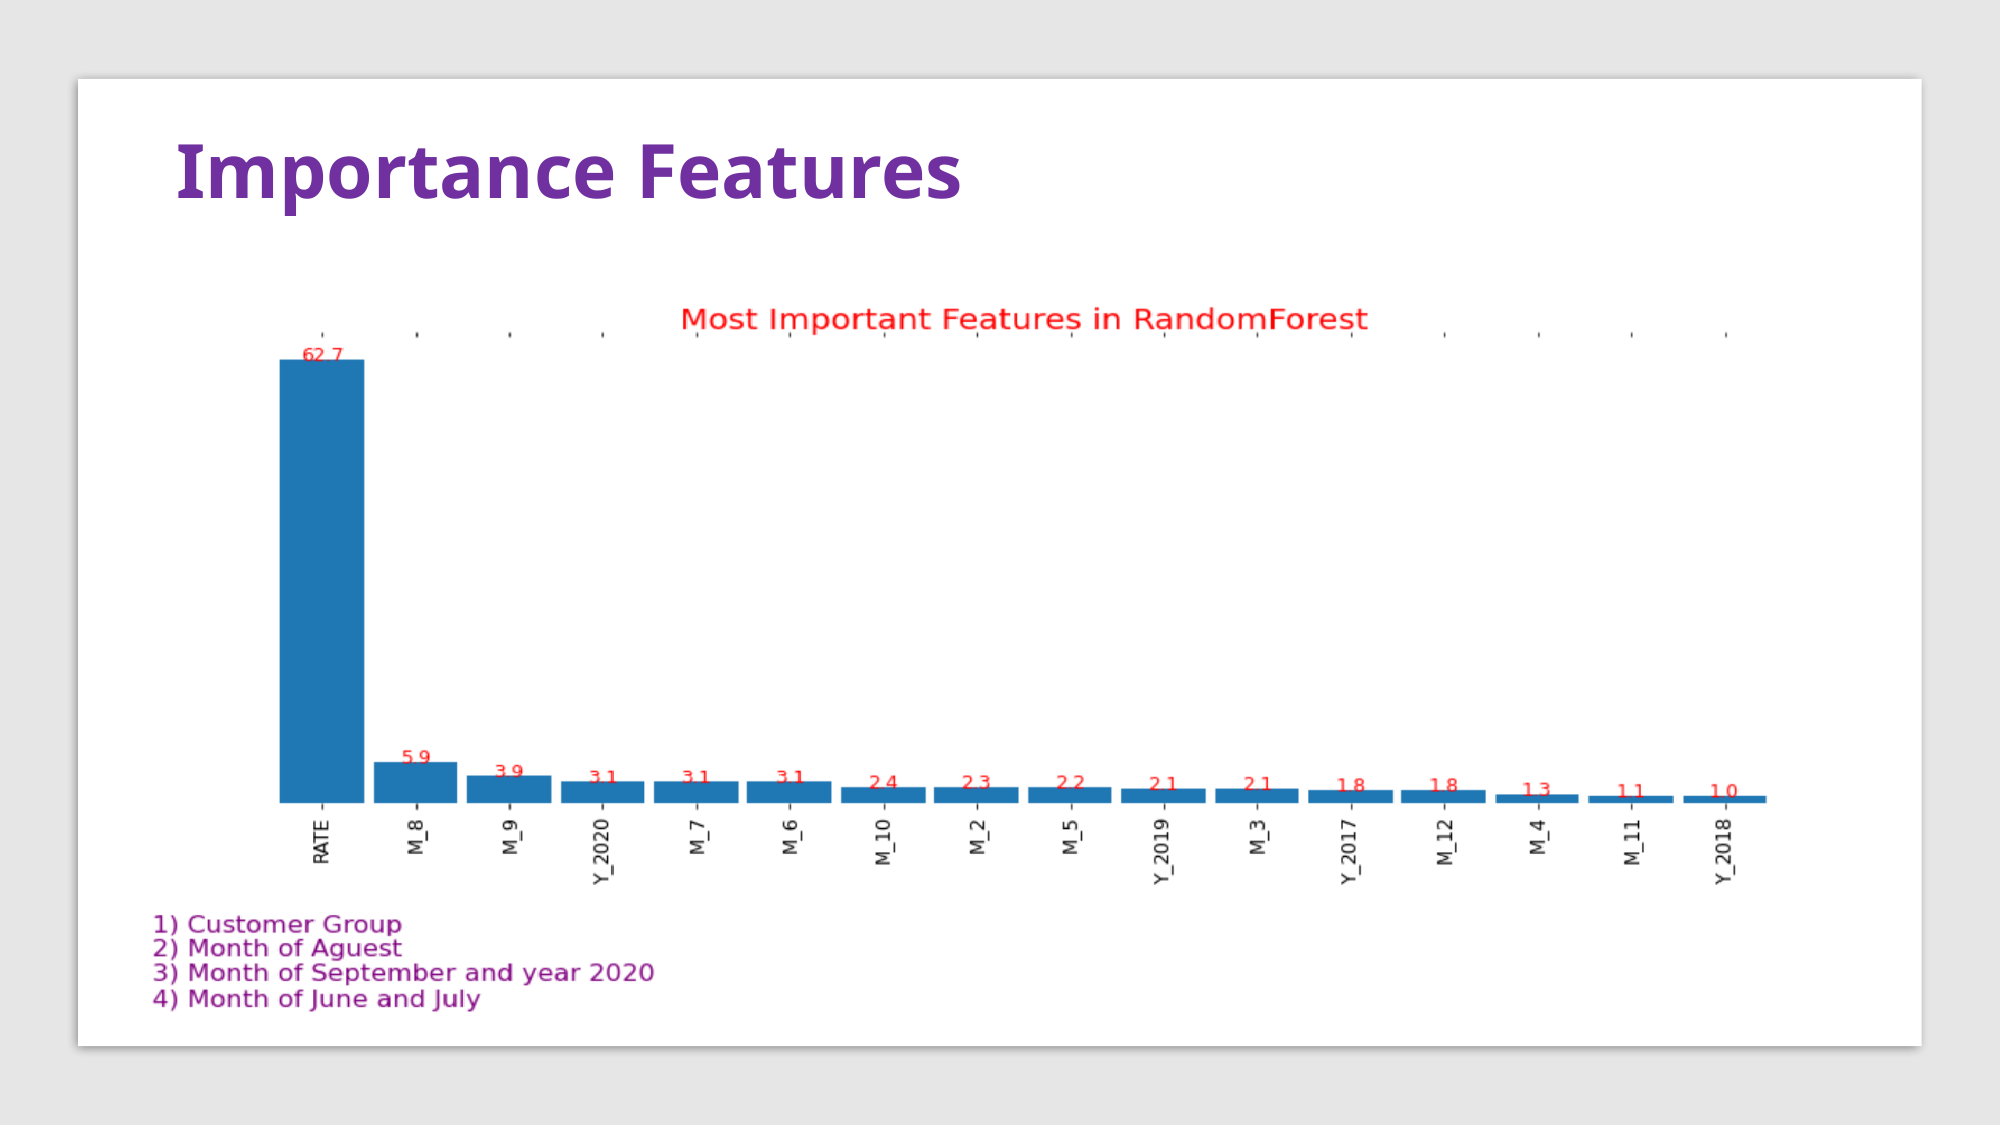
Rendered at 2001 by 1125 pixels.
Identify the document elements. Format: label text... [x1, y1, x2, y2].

title Importance Features [161, 94, 1887, 254]
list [148, 292, 1776, 1015]
text_box [0, 0, 2000, 1125]
text_box [77, 78, 1923, 1047]
